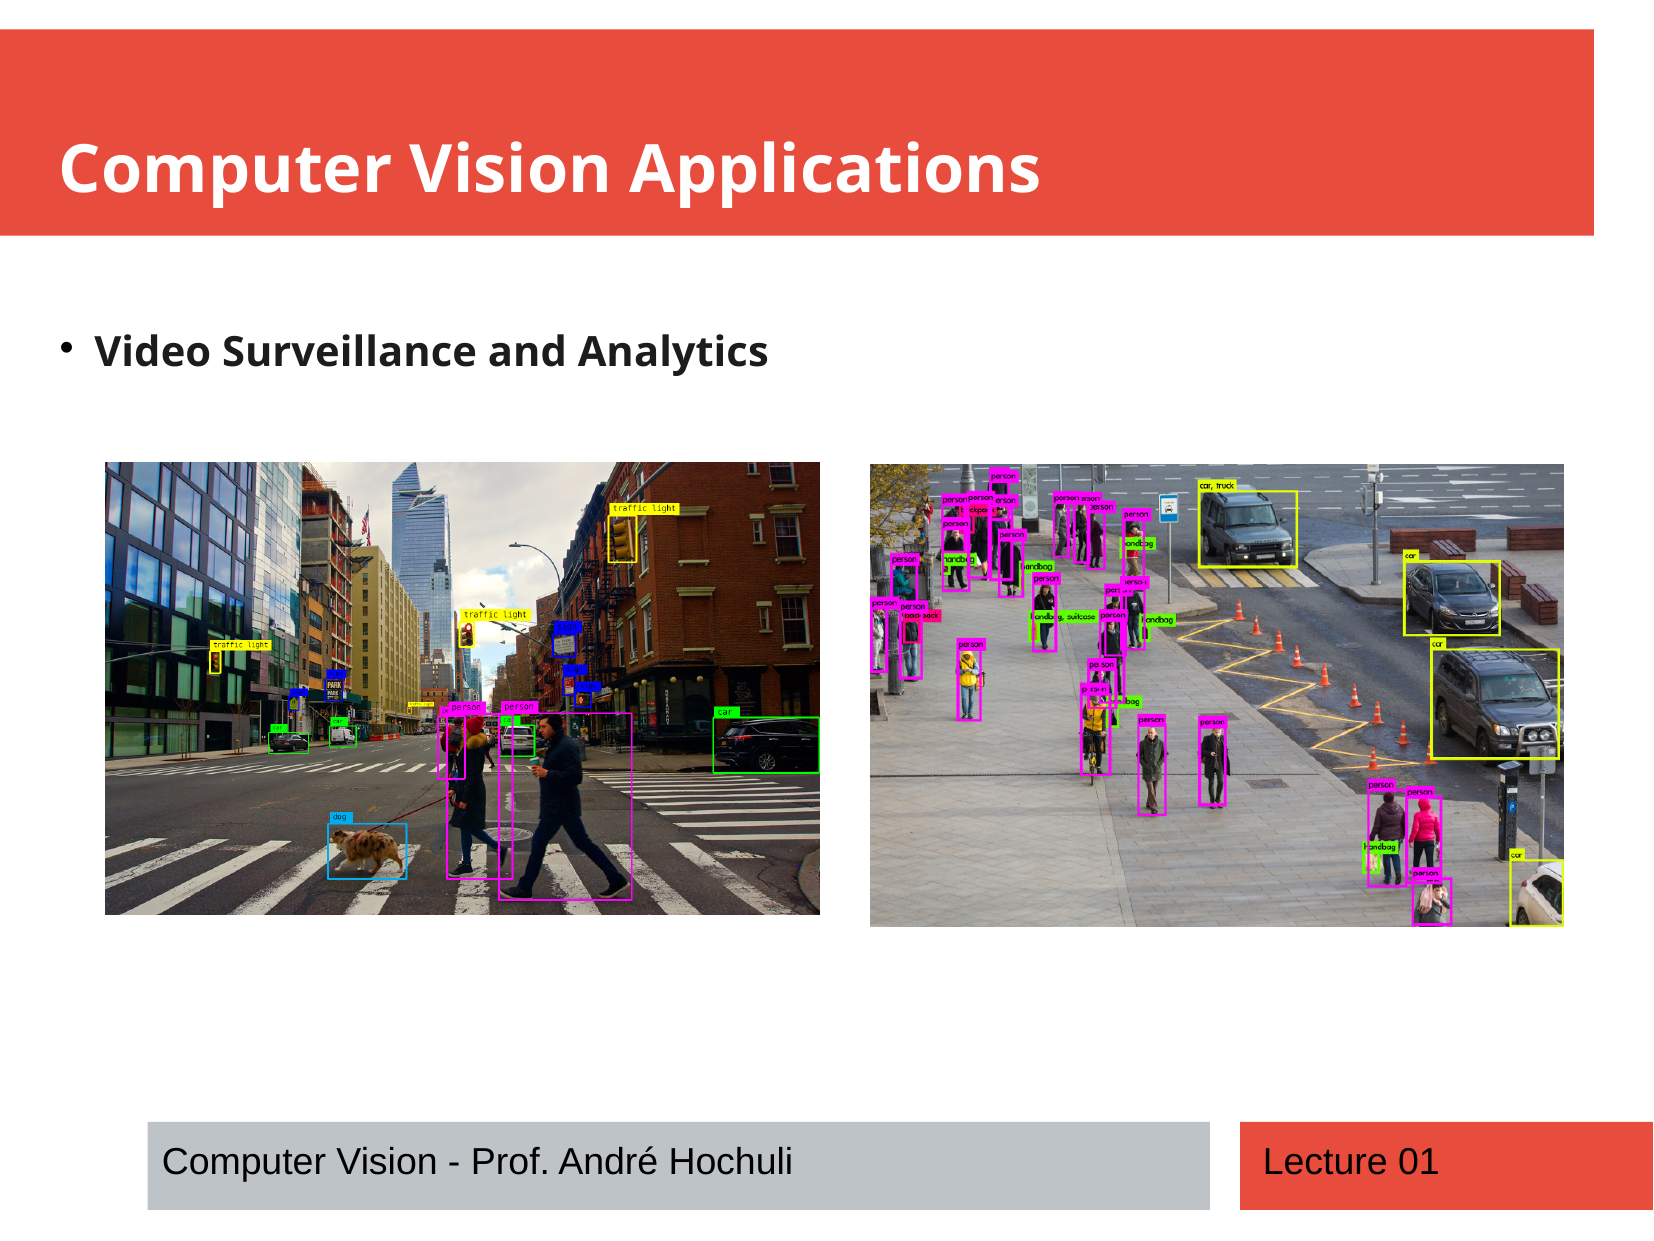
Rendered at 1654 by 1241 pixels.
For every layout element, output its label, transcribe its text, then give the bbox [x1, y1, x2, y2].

picture [869, 464, 1564, 927]
text_box Lecture 01 [1248, 1129, 1623, 1189]
text_box Video Surveillance and Analytics [58, 324, 1565, 1092]
picture [104, 462, 821, 915]
text_box Computer Vision Applications [58, 58, 1594, 206]
text_box Computer Vision - Prof. André Hochuli [147, 1129, 1205, 1189]
